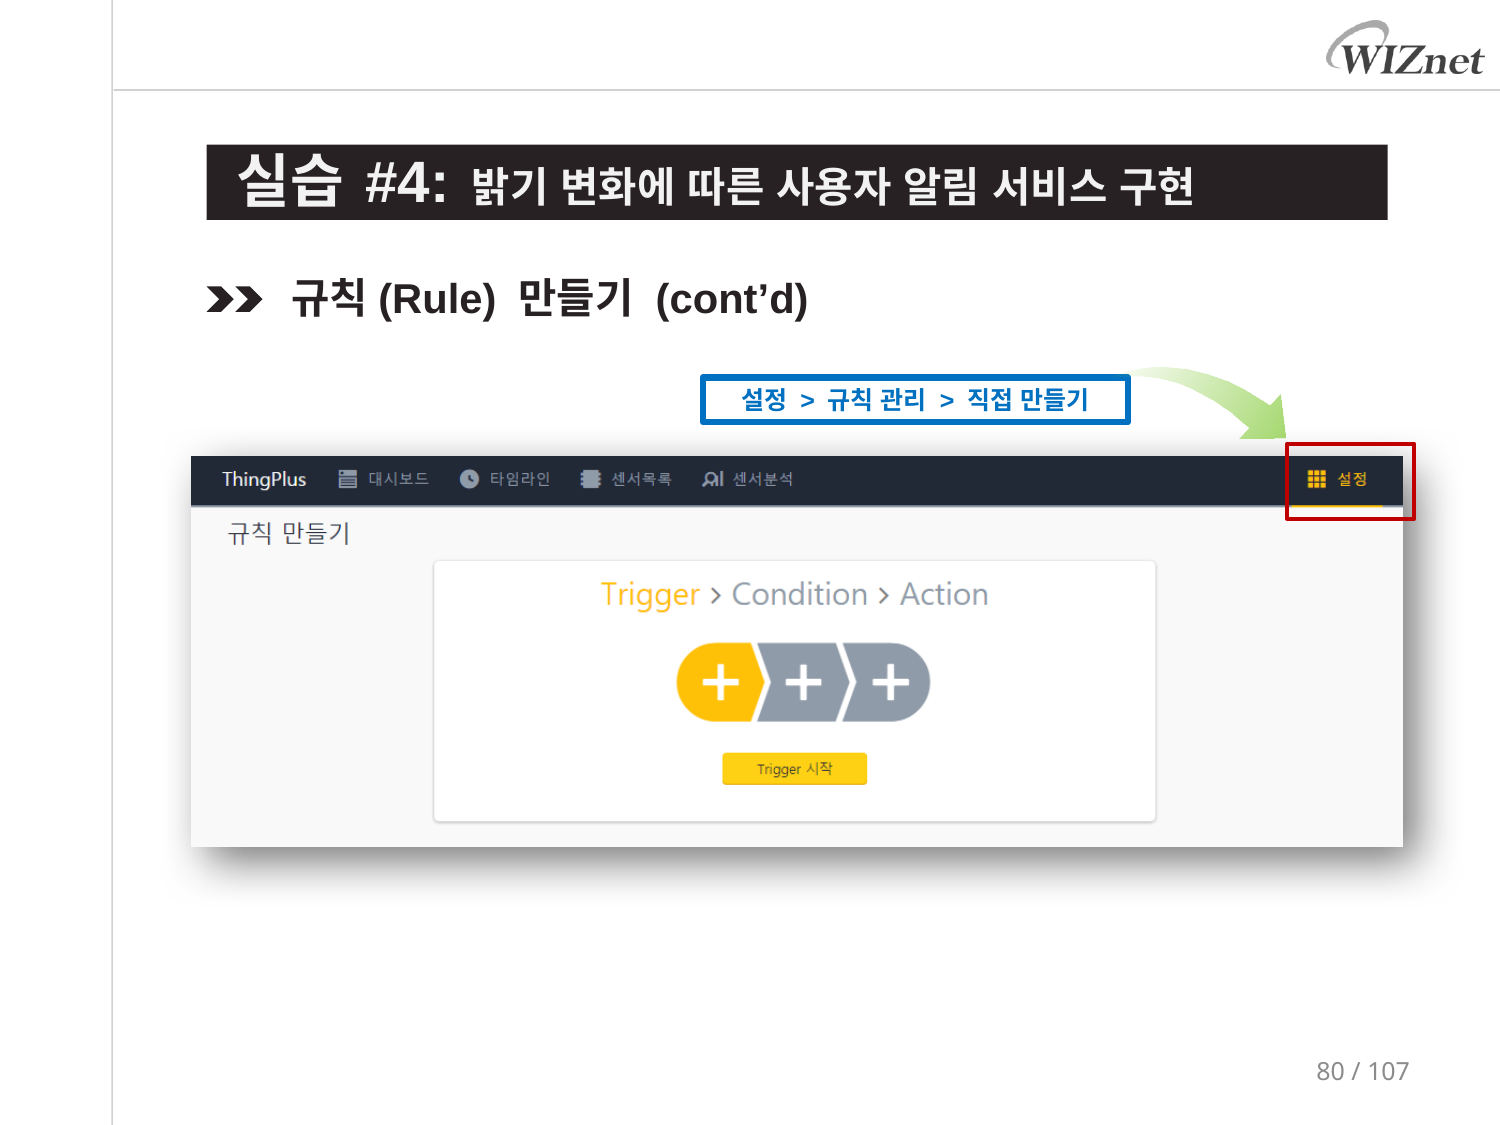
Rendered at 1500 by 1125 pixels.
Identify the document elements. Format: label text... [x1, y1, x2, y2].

text_box [1105, 366, 1286, 439]
slide_number 80 / 107 [1074, 1042, 1425, 1103]
text_box 실습 #4: 밝기 변화에 따른 사용자 알림 서비스 구현 [194, 137, 1447, 222]
picture [1326, 20, 1485, 74]
text_box [1285, 442, 1416, 521]
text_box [206, 264, 1426, 331]
picture [191, 455, 1403, 848]
text_box 설정 > 규칙 관리 > 직접 만들기 [702, 377, 1128, 423]
